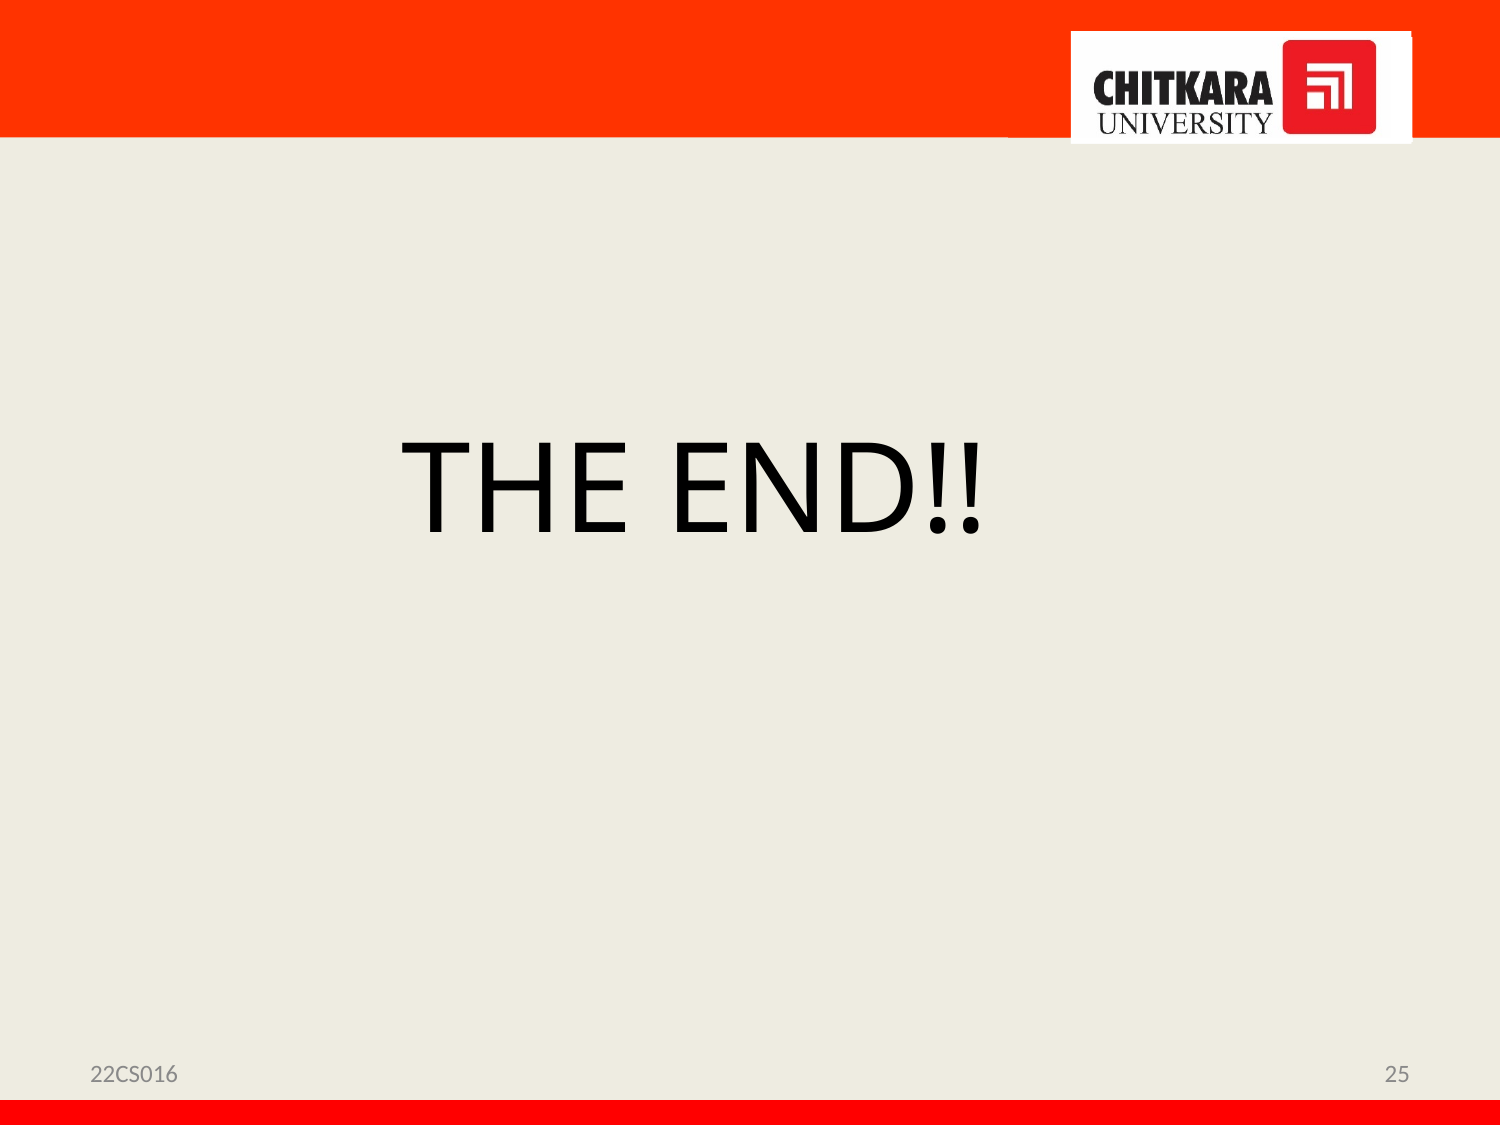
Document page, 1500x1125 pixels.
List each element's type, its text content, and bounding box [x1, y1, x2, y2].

slide_number 22CS016 [75, 1042, 425, 1103]
picture [1074, 37, 1391, 138]
list THE END!! [75, 224, 1425, 968]
slide_number 25 [1074, 1042, 1425, 1103]
